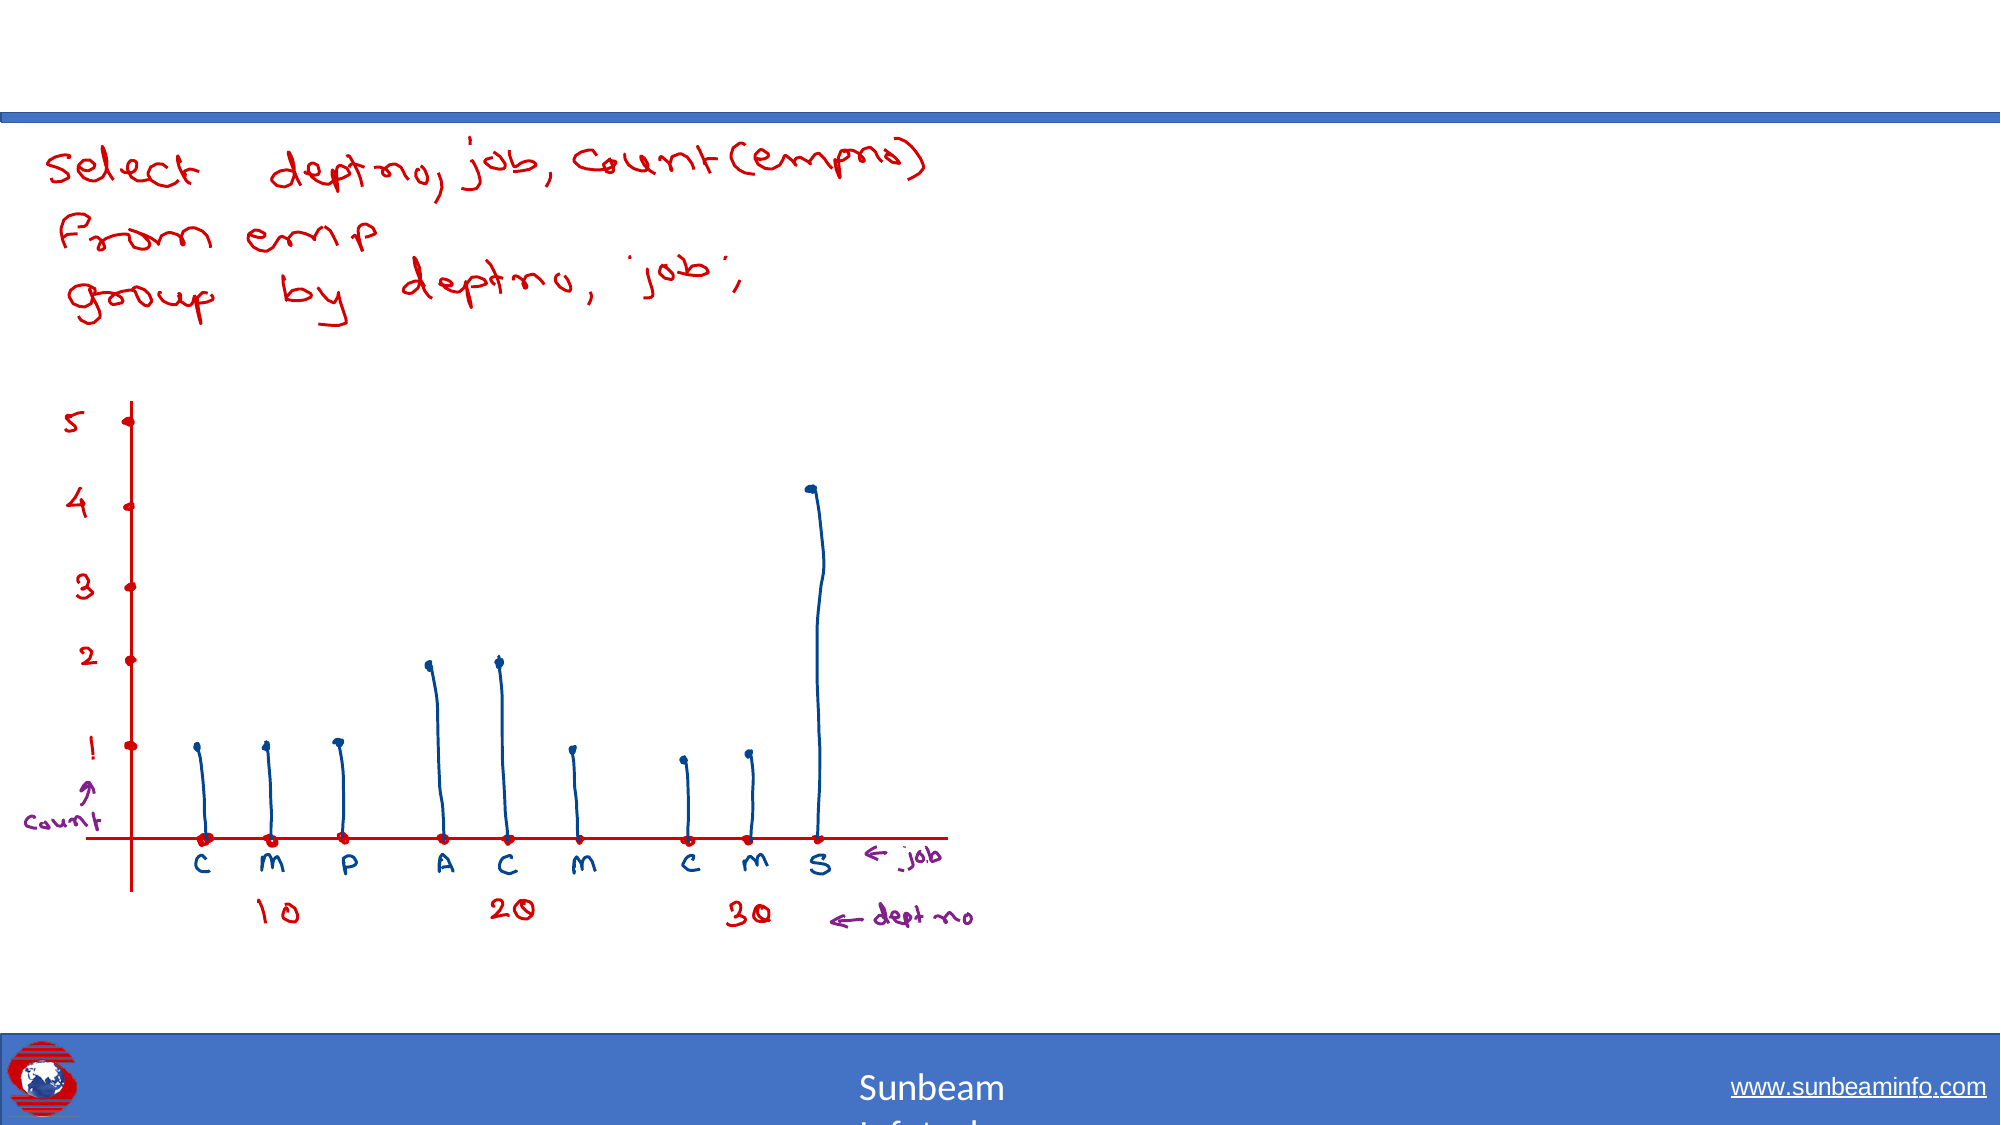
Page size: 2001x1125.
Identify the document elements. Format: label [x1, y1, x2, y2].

text_box [261, 854, 284, 872]
text_box [248, 226, 323, 252]
text_box [733, 279, 740, 293]
text_box [743, 854, 768, 871]
text_box [643, 268, 653, 298]
text_box [76, 574, 93, 599]
text_box [573, 149, 616, 173]
text_box [677, 255, 709, 276]
text_box [485, 259, 504, 294]
text_box [343, 855, 357, 875]
text_box [833, 147, 883, 178]
text_box [324, 226, 338, 246]
text_box [346, 155, 365, 187]
footer [857, 1062, 1143, 1125]
text_box [925, 847, 941, 862]
text_box [659, 264, 674, 280]
text_box [588, 291, 592, 306]
text_box [484, 152, 506, 170]
text_box [258, 900, 266, 924]
text_box [61, 213, 90, 248]
text_box [47, 154, 70, 182]
text_box [439, 854, 453, 873]
text_box [907, 853, 914, 870]
slide_number [1728, 1070, 1987, 1125]
text_box [884, 149, 900, 164]
text_box [934, 912, 961, 923]
text_box [373, 164, 409, 180]
text_box [874, 903, 889, 924]
text_box [80, 648, 98, 664]
text_box [439, 276, 487, 308]
text_box [351, 224, 376, 252]
text_box [964, 913, 972, 924]
text_box [893, 138, 924, 180]
text_box [865, 846, 887, 860]
text_box [491, 899, 509, 918]
text_box [435, 172, 442, 204]
text_box [93, 812, 101, 830]
text_box [67, 488, 87, 518]
text_box [623, 154, 656, 174]
text_box [89, 227, 211, 251]
text_box [890, 911, 911, 927]
text_box [545, 172, 551, 187]
text_box [282, 904, 298, 922]
text_box [271, 151, 301, 187]
text_box [461, 160, 481, 190]
text_box [509, 150, 536, 172]
text_box [811, 855, 830, 874]
text_box [80, 782, 95, 805]
text_box [282, 275, 312, 301]
text_box [659, 153, 694, 171]
text_box [415, 165, 428, 184]
text_box [77, 146, 114, 182]
text_box [25, 816, 37, 829]
text_box [753, 905, 770, 922]
text_box [831, 915, 863, 928]
text_box [555, 273, 571, 292]
text_box [682, 855, 700, 871]
text_box [121, 160, 179, 187]
text_box [514, 900, 534, 919]
text_box [177, 155, 200, 184]
text_box [0, 1034, 2000, 1125]
text_box [40, 821, 50, 829]
text_box [158, 292, 214, 324]
text_box [916, 851, 924, 862]
text_box [499, 855, 517, 874]
text_box [513, 274, 545, 289]
text_box [65, 412, 85, 432]
text_box [915, 906, 924, 923]
text_box [52, 818, 67, 827]
text_box [697, 146, 718, 174]
text_box [403, 257, 433, 299]
text_box [731, 143, 755, 175]
text_box [195, 855, 210, 872]
text_box [69, 816, 88, 827]
text_box [317, 287, 347, 326]
text_box [69, 284, 152, 324]
text_box [726, 902, 746, 926]
text_box [304, 163, 350, 192]
text_box [573, 856, 596, 874]
text_box [755, 149, 833, 170]
text_box [0, 112, 2000, 123]
text_box [86, 401, 949, 892]
